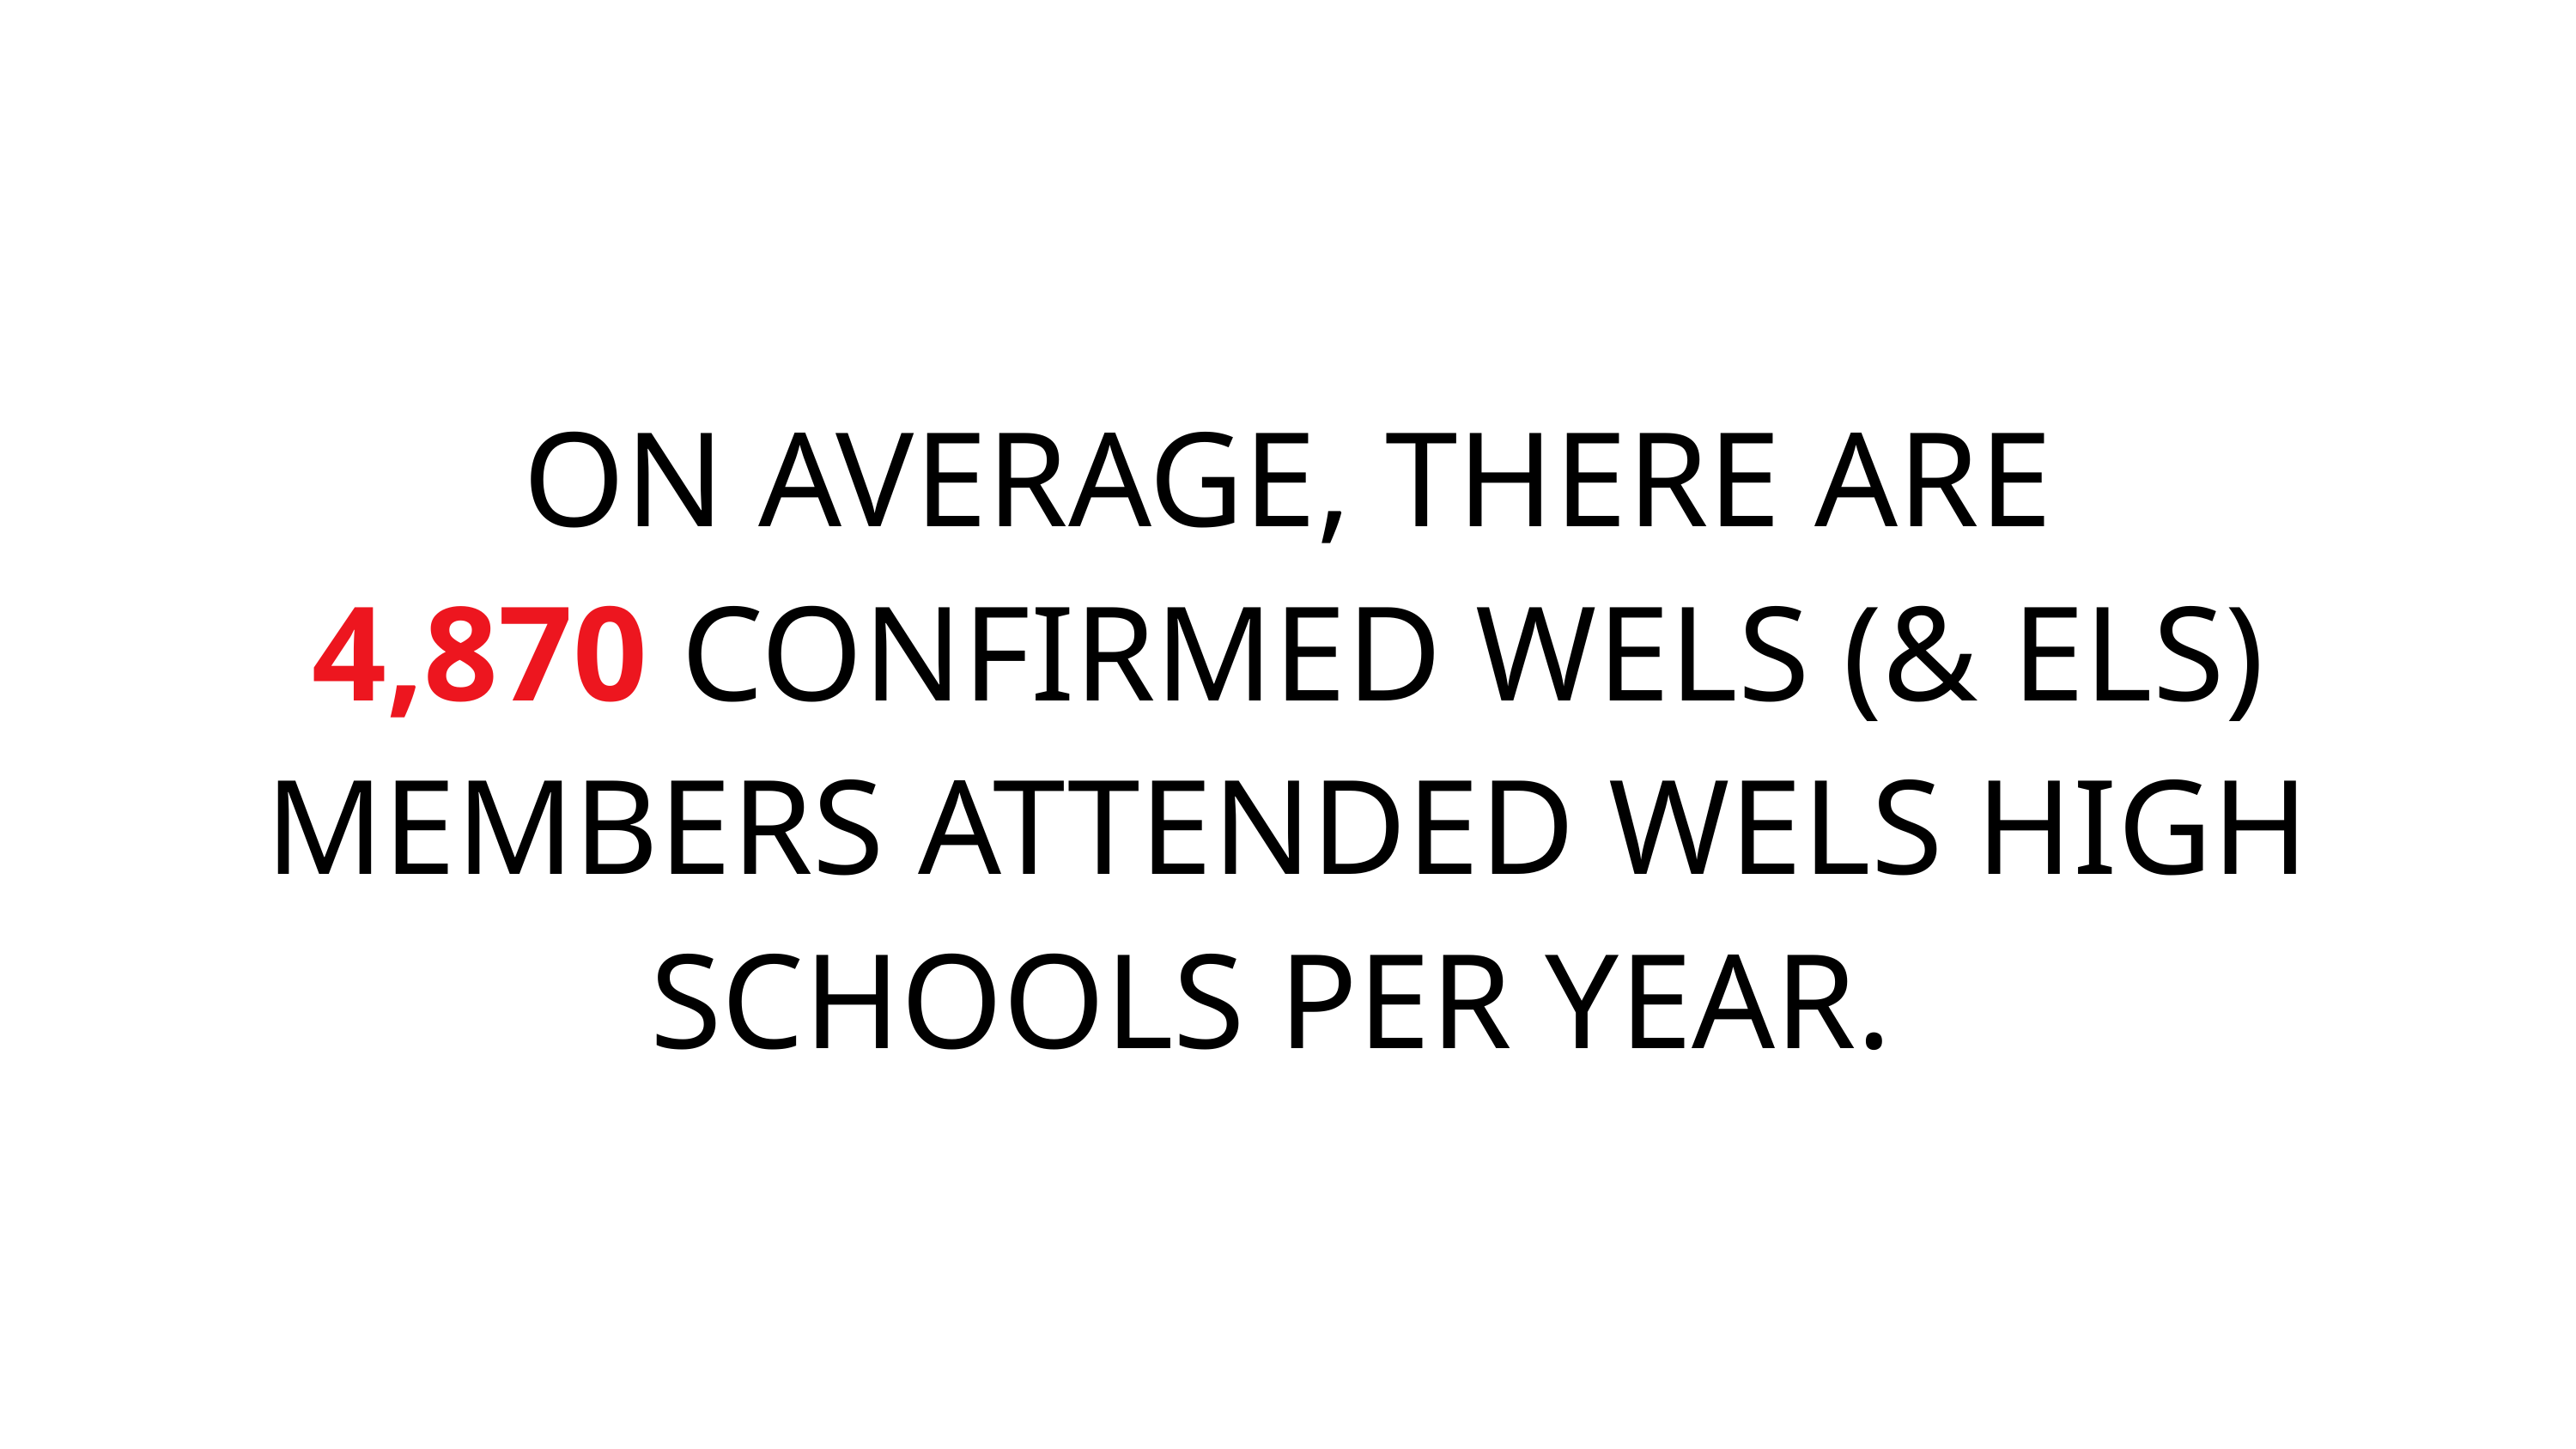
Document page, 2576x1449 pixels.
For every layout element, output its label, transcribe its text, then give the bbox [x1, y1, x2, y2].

text_box ON AVERAGE, THERE ARE 4,870 CONFIRMED WELS (& ELS) MEMBERS ATTENDED WELS HIGH SCHOOLS PER YEAR. [173, 379, 2403, 1075]
